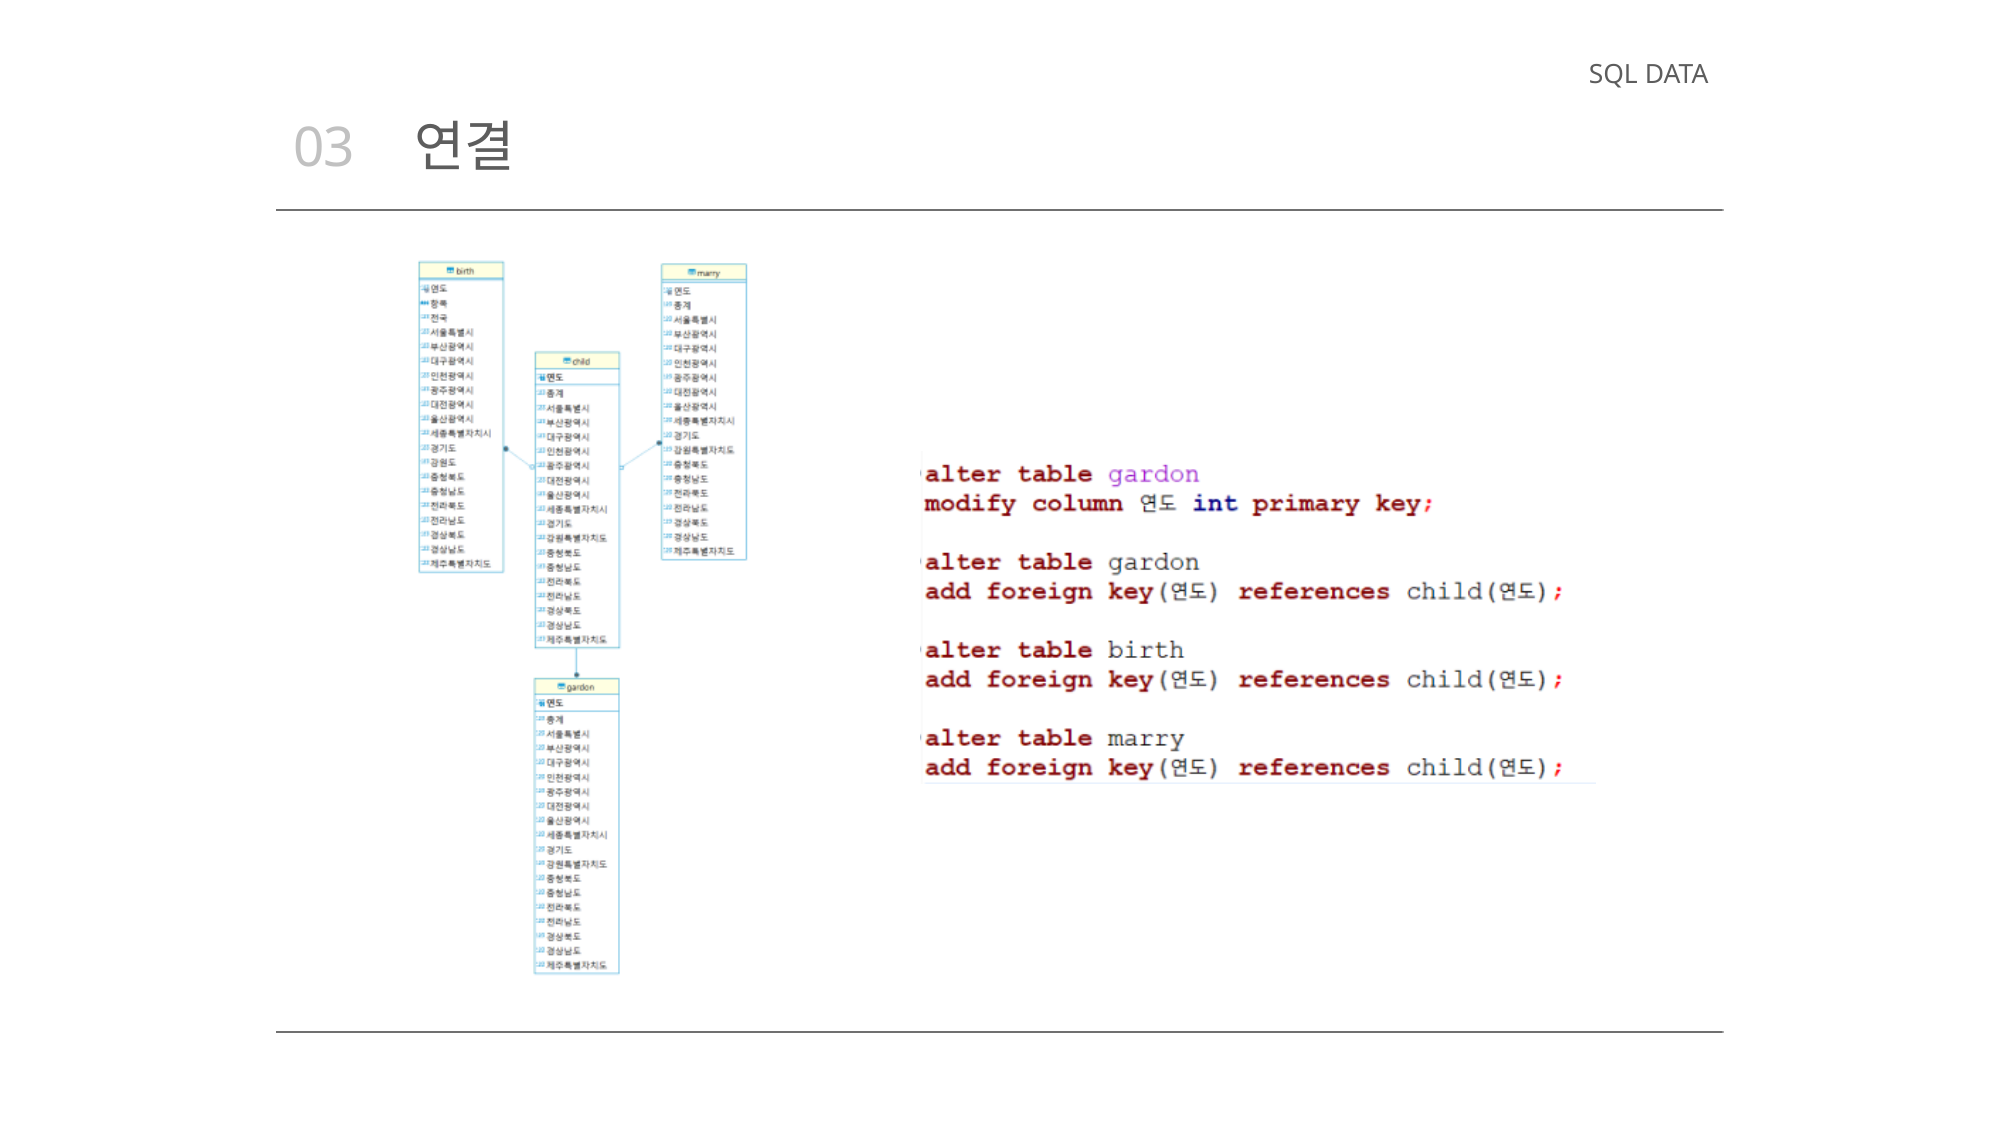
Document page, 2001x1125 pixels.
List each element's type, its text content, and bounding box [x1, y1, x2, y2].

text_box 03 [279, 104, 426, 185]
text_box 연결 [426, 104, 1095, 185]
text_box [919, 451, 1596, 784]
text_box SQL DATA [1064, 49, 1724, 96]
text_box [405, 254, 753, 981]
